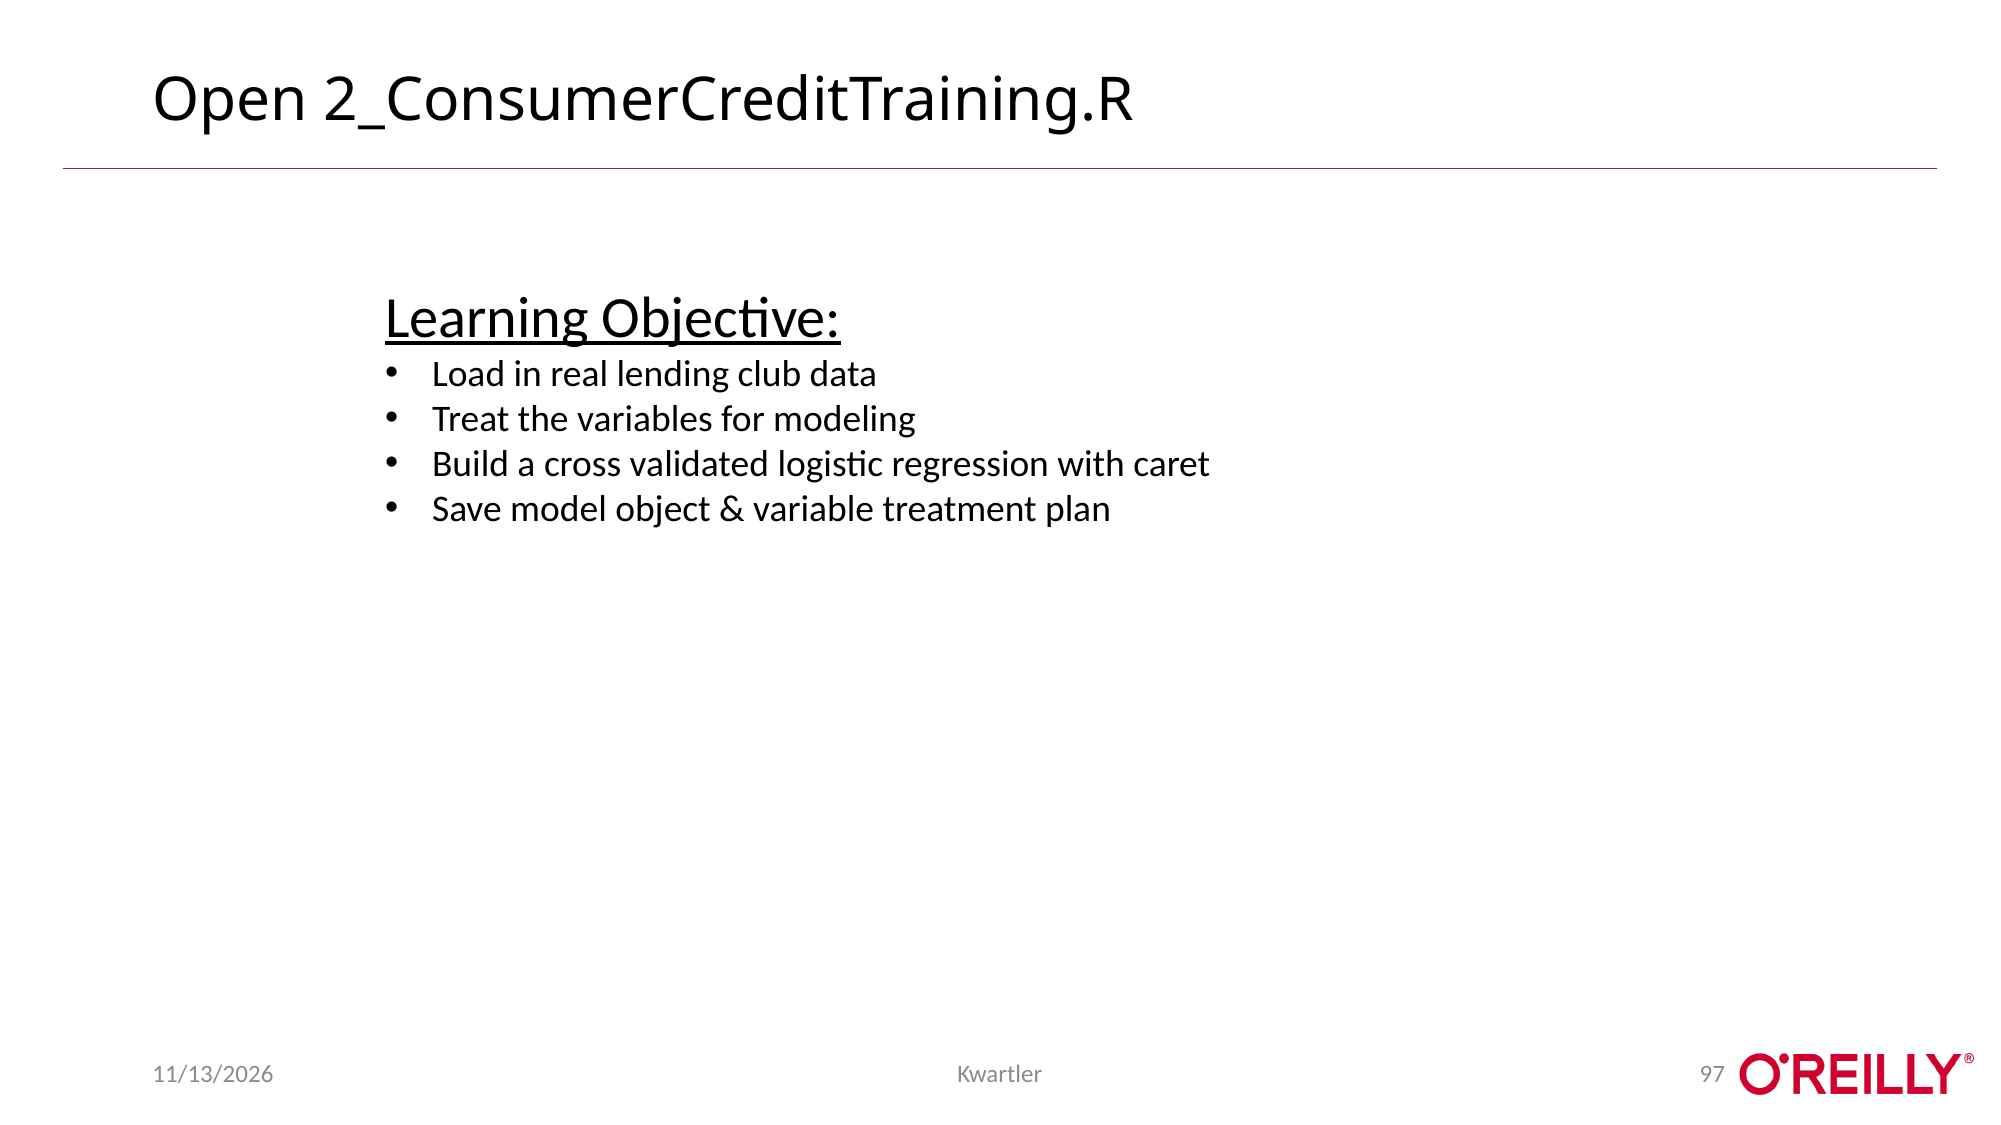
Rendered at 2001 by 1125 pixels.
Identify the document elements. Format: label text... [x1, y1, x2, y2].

title Open 2_ConsumerCreditTraining.R [137, 59, 1863, 142]
text_box 97 [1412, 1042, 1741, 1103]
picture [1741, 1050, 1975, 1096]
text_box Learning Objective: Load in real lending club data Treat the variables for modeling Build a cross validated logistic regression with caret Save model object & variable treatment plan [370, 271, 1227, 537]
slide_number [137, 1042, 588, 1103]
footer Kwartler [662, 1042, 1338, 1103]
